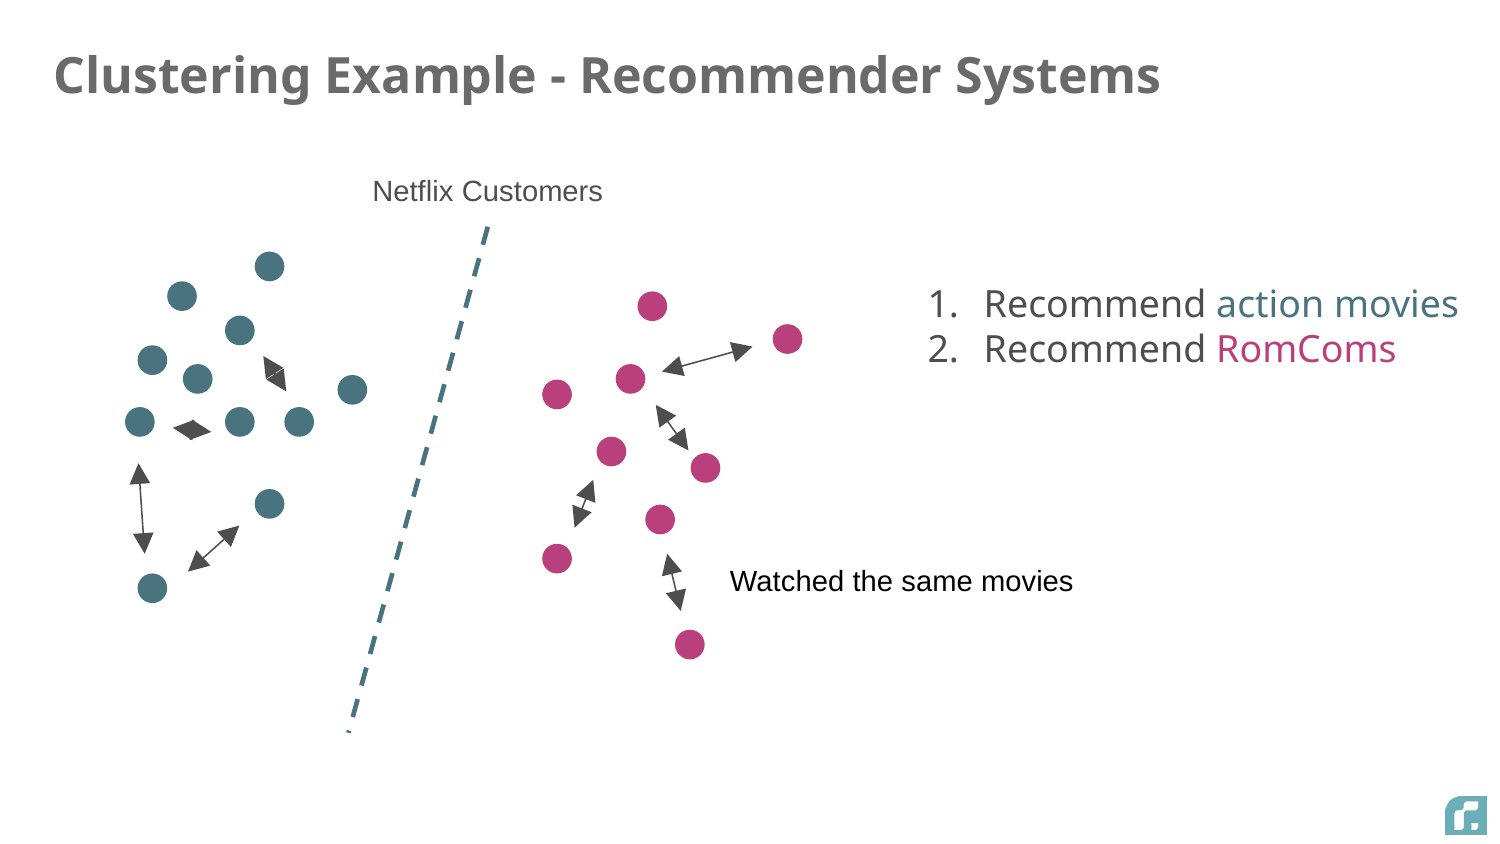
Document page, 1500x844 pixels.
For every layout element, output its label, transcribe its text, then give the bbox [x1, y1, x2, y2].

text_box [284, 407, 315, 437]
text_box [542, 543, 572, 574]
text_box [254, 489, 285, 519]
text_box [690, 453, 721, 483]
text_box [263, 355, 287, 392]
text_box Watched the same movies [715, 547, 1098, 618]
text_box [666, 553, 681, 612]
text_box [137, 345, 168, 376]
text_box [167, 281, 197, 311]
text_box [138, 462, 145, 554]
title Clustering Example - Recommender Systems [38, 28, 1334, 108]
text_box Netflix Customers [188, 156, 788, 227]
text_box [348, 226, 488, 733]
text_box [254, 251, 285, 282]
text_box Recommend action movies Recommend RomComs [893, 264, 1482, 388]
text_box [655, 404, 689, 451]
text_box [137, 573, 168, 604]
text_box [187, 525, 240, 572]
text_box [596, 436, 627, 467]
text_box [637, 291, 668, 322]
text_box [225, 407, 255, 437]
text_box [182, 364, 213, 394]
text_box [574, 479, 594, 528]
picture [1445, 796, 1487, 835]
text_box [661, 346, 753, 372]
text_box [772, 324, 803, 354]
text_box [542, 379, 572, 410]
text_box [337, 378, 343, 402]
text_box [675, 629, 705, 660]
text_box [172, 427, 212, 433]
text_box [615, 364, 646, 394]
text_box [645, 504, 676, 535]
text_box [225, 315, 255, 346]
text_box [125, 407, 155, 437]
